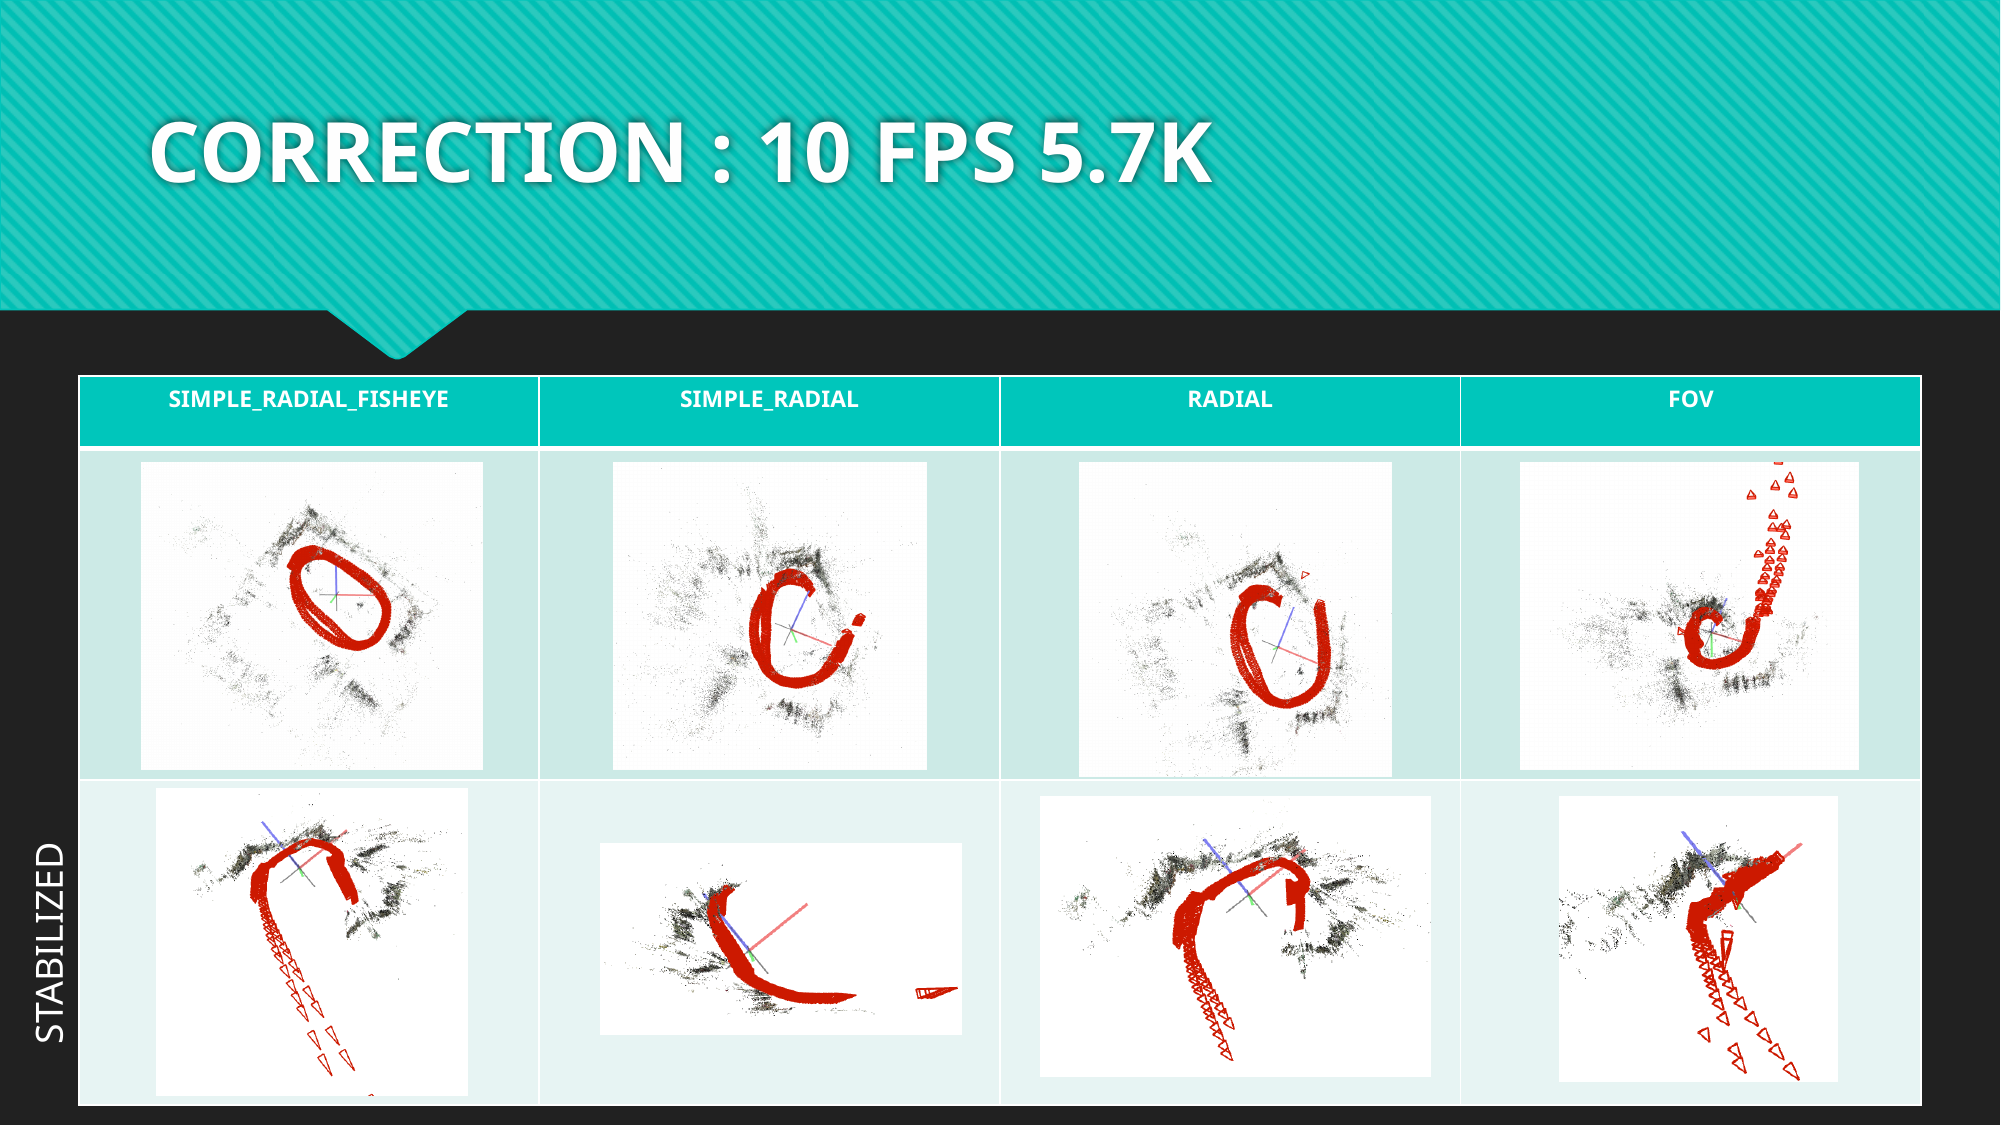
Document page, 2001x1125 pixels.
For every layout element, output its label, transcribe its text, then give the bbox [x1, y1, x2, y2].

picture [1079, 462, 1392, 777]
table_cell [1461, 451, 1920, 779]
table_header RADIAL [1001, 377, 1460, 446]
table_cell [540, 781, 999, 1104]
table_cell [1001, 781, 1460, 1104]
title CORRECTION : 10 FPS 5.7K [132, 73, 1868, 207]
picture [140, 462, 483, 771]
picture [599, 842, 962, 1035]
table_cell [80, 781, 538, 1104]
table_header SIMPLE_RADIAL_FISHEYE [80, 377, 538, 446]
table_cell [1461, 781, 1920, 1104]
picture [1559, 796, 1838, 1082]
picture [1039, 796, 1431, 1077]
picture [1520, 462, 1859, 771]
table_header SIMPLE_RADIAL [540, 377, 999, 446]
table_header FOV [1461, 377, 1920, 446]
table_cell [1001, 451, 1460, 779]
text_box STABILIZED [18, 825, 78, 1060]
picture [156, 788, 468, 1097]
picture [612, 462, 927, 771]
table_cell [80, 451, 538, 779]
table_cell [540, 451, 999, 779]
